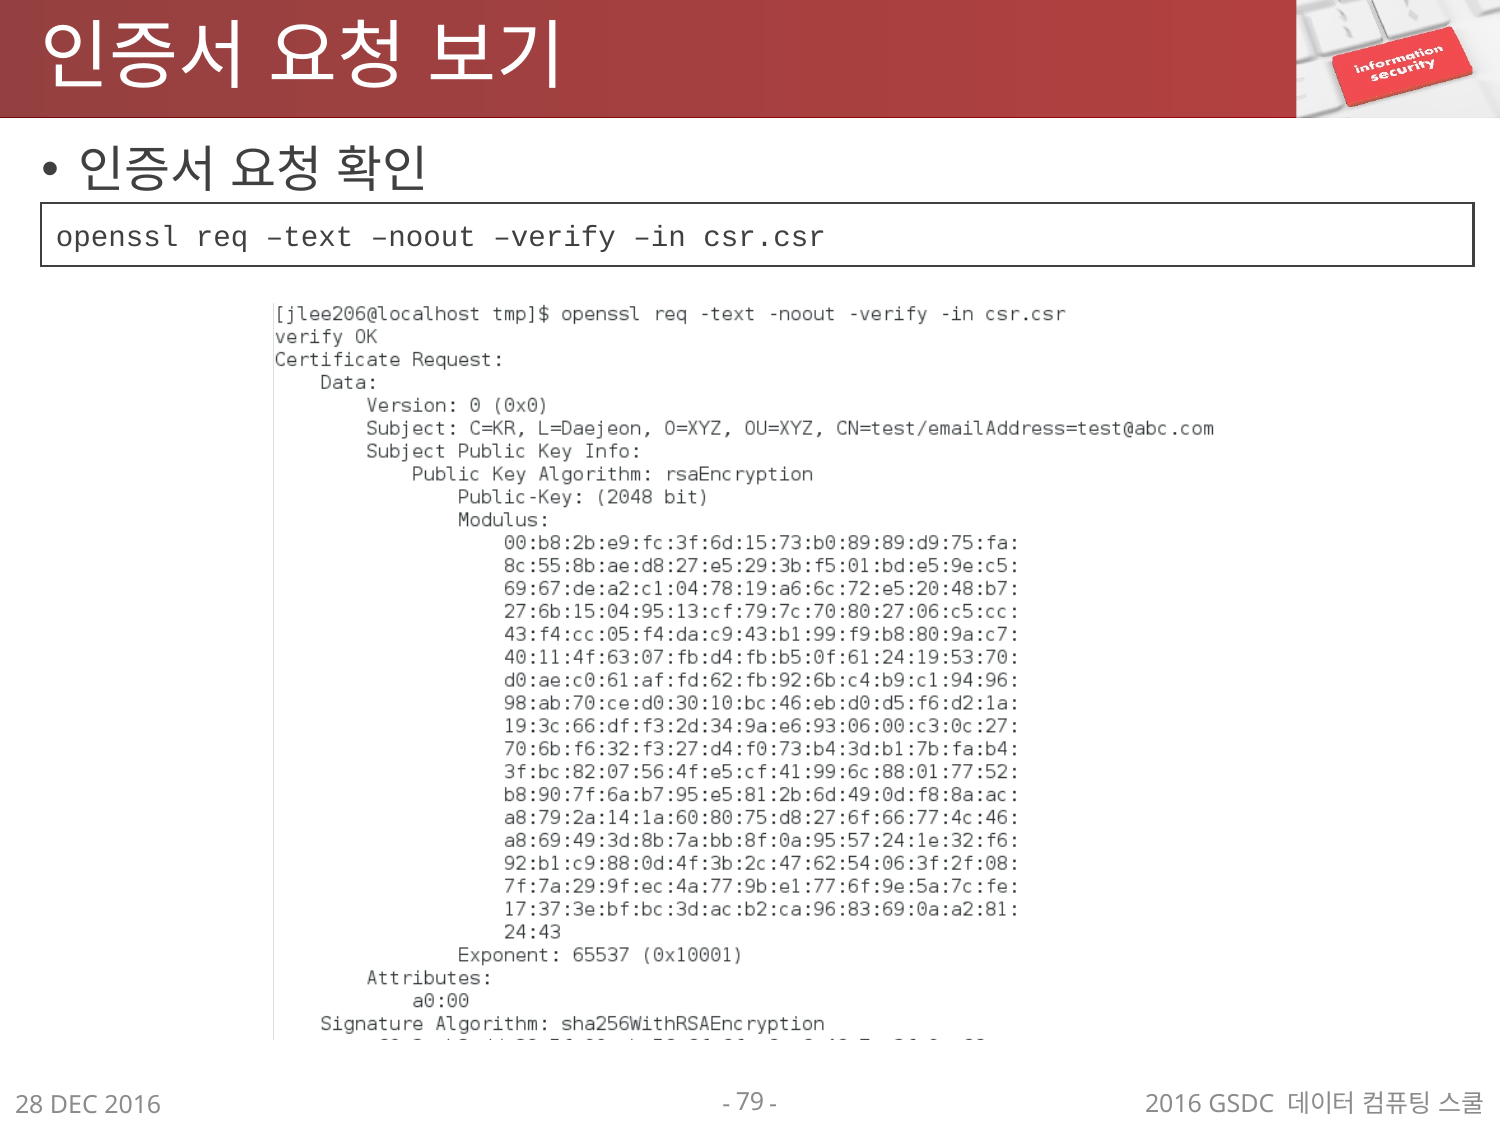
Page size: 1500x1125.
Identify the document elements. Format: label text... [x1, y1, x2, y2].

text_box openssl req –text –noout –verify –in csr.csr [40, 202, 1475, 267]
list 인증서 요청 확인 [26, 136, 1474, 1028]
footer 2016 GSDC 데이터 컴퓨팅 스쿨 [993, 1081, 1500, 1125]
list 시저 암호 [1297, 0, 1500, 118]
picture [273, 302, 1227, 1040]
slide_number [0, 1082, 364, 1125]
title 인증서 요청 보기 [25, 0, 1297, 118]
slide_number 79 [581, 1081, 919, 1124]
